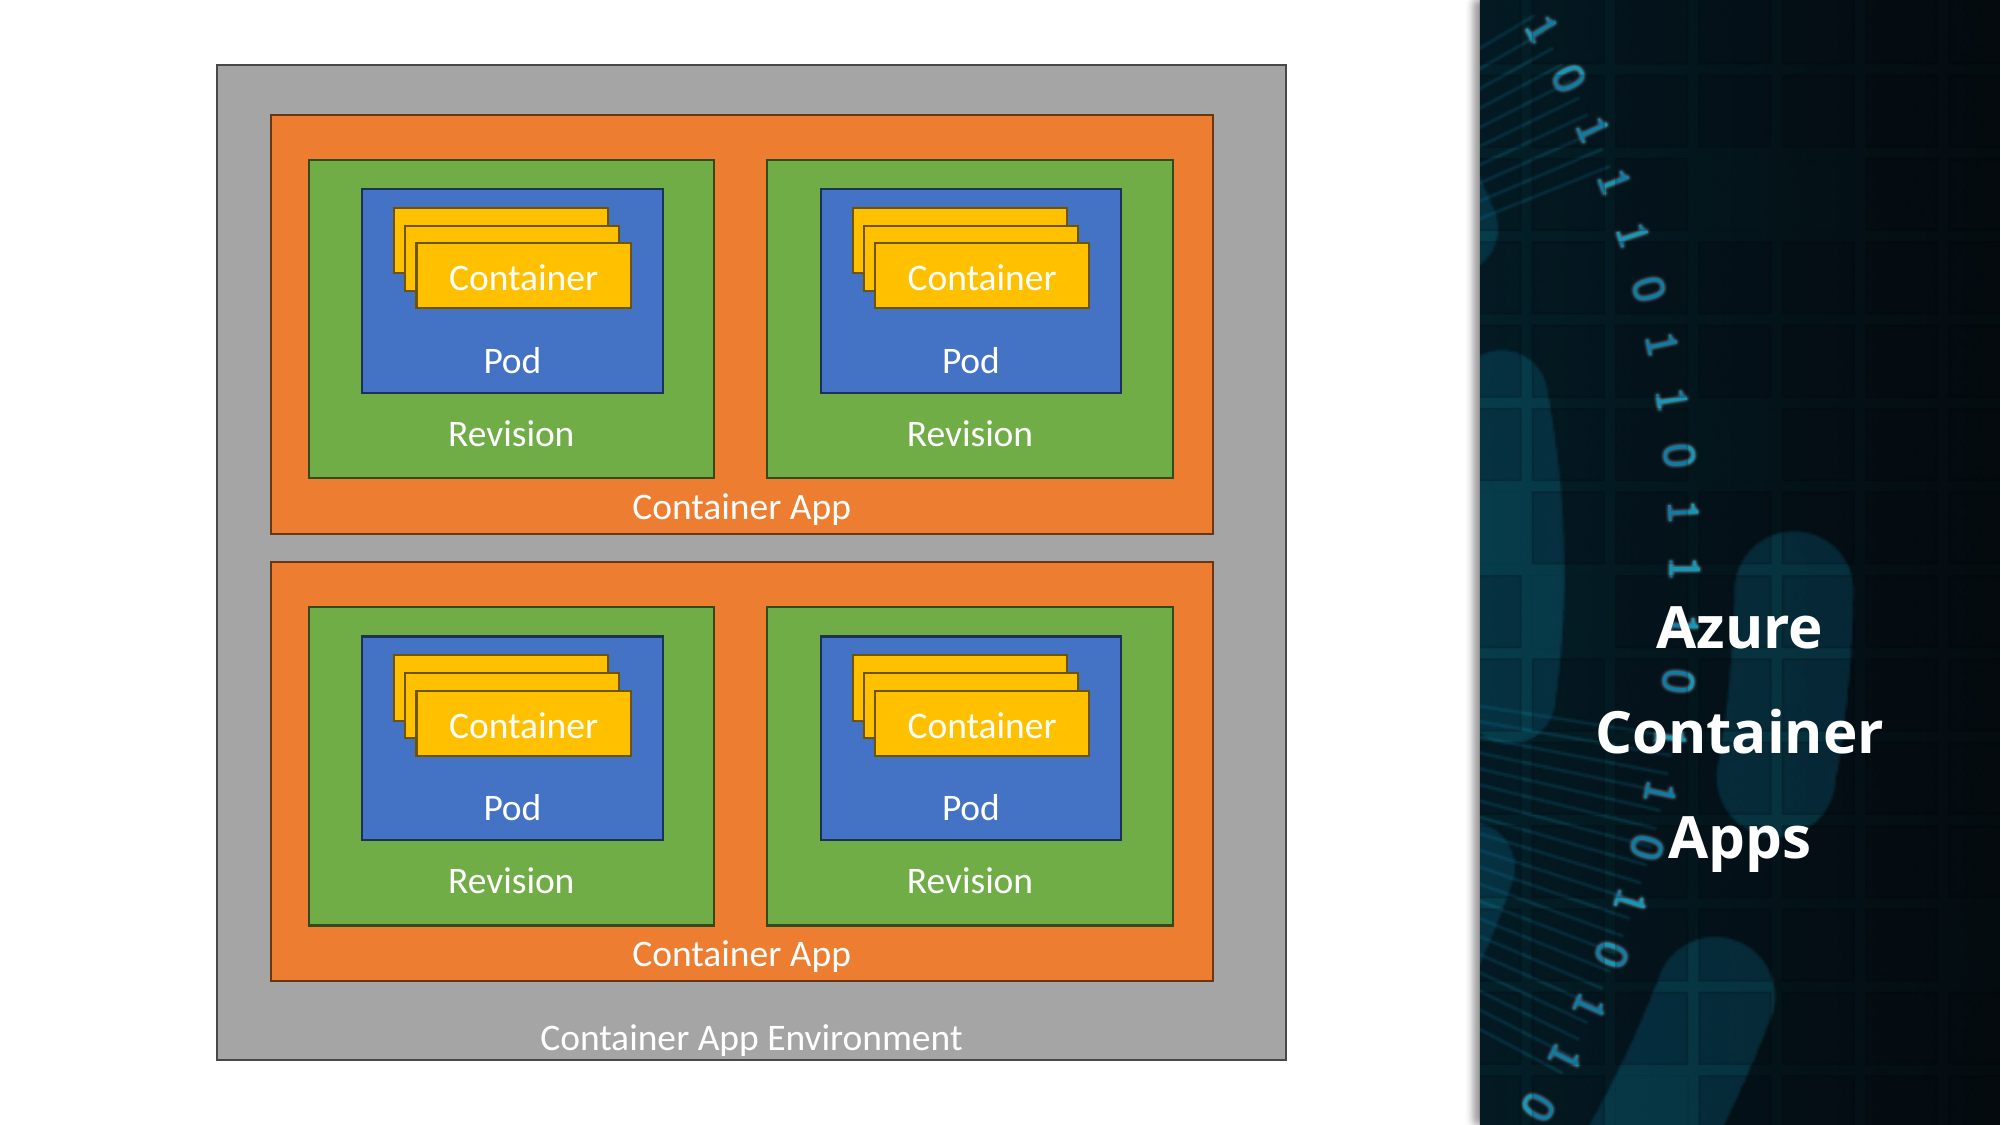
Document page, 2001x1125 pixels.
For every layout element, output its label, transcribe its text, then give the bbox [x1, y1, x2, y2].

text_box Container [863, 225, 1079, 292]
text_box Container [863, 672, 1079, 739]
text_box Container [393, 207, 609, 274]
text_box Container App [270, 561, 1214, 982]
text_box Pod [820, 188, 1122, 394]
text_box Pod [361, 188, 664, 394]
text_box Azure Container Apps [1479, 0, 2000, 1125]
text_box Container App [270, 114, 1214, 535]
text_box Container [393, 654, 609, 722]
text_box Container [852, 654, 1068, 722]
text_box Pod [820, 635, 1122, 841]
text_box Revision [766, 159, 1174, 479]
text_box Revision [766, 606, 1174, 927]
text_box Container App Environment [216, 64, 1287, 1061]
text_box Container [874, 242, 1090, 309]
text_box Container [415, 690, 632, 757]
text_box Revision [308, 606, 715, 927]
text_box Container [415, 242, 632, 309]
text_box Container [874, 690, 1090, 757]
text_box Container [852, 207, 1068, 274]
text_box Revision [308, 159, 715, 479]
text_box Container [404, 225, 620, 292]
text_box Pod [361, 635, 664, 841]
text_box Container [404, 672, 620, 739]
